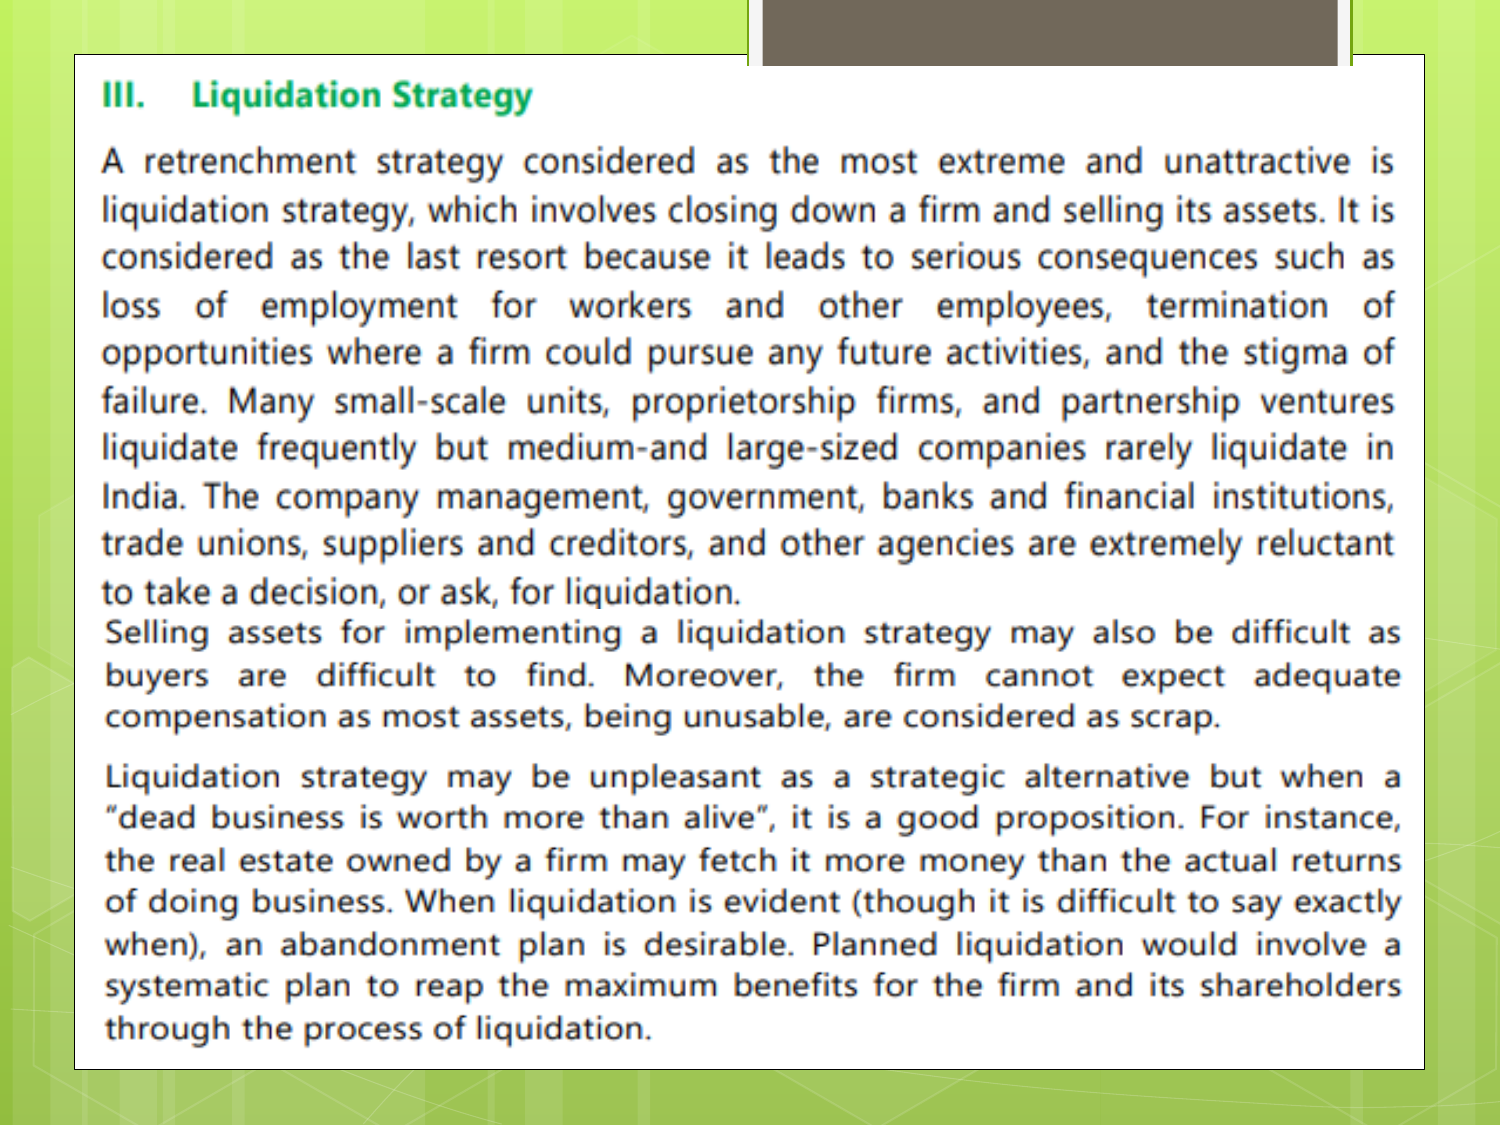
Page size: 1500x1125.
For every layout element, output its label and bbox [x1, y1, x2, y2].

picture [88, 66, 1412, 1059]
